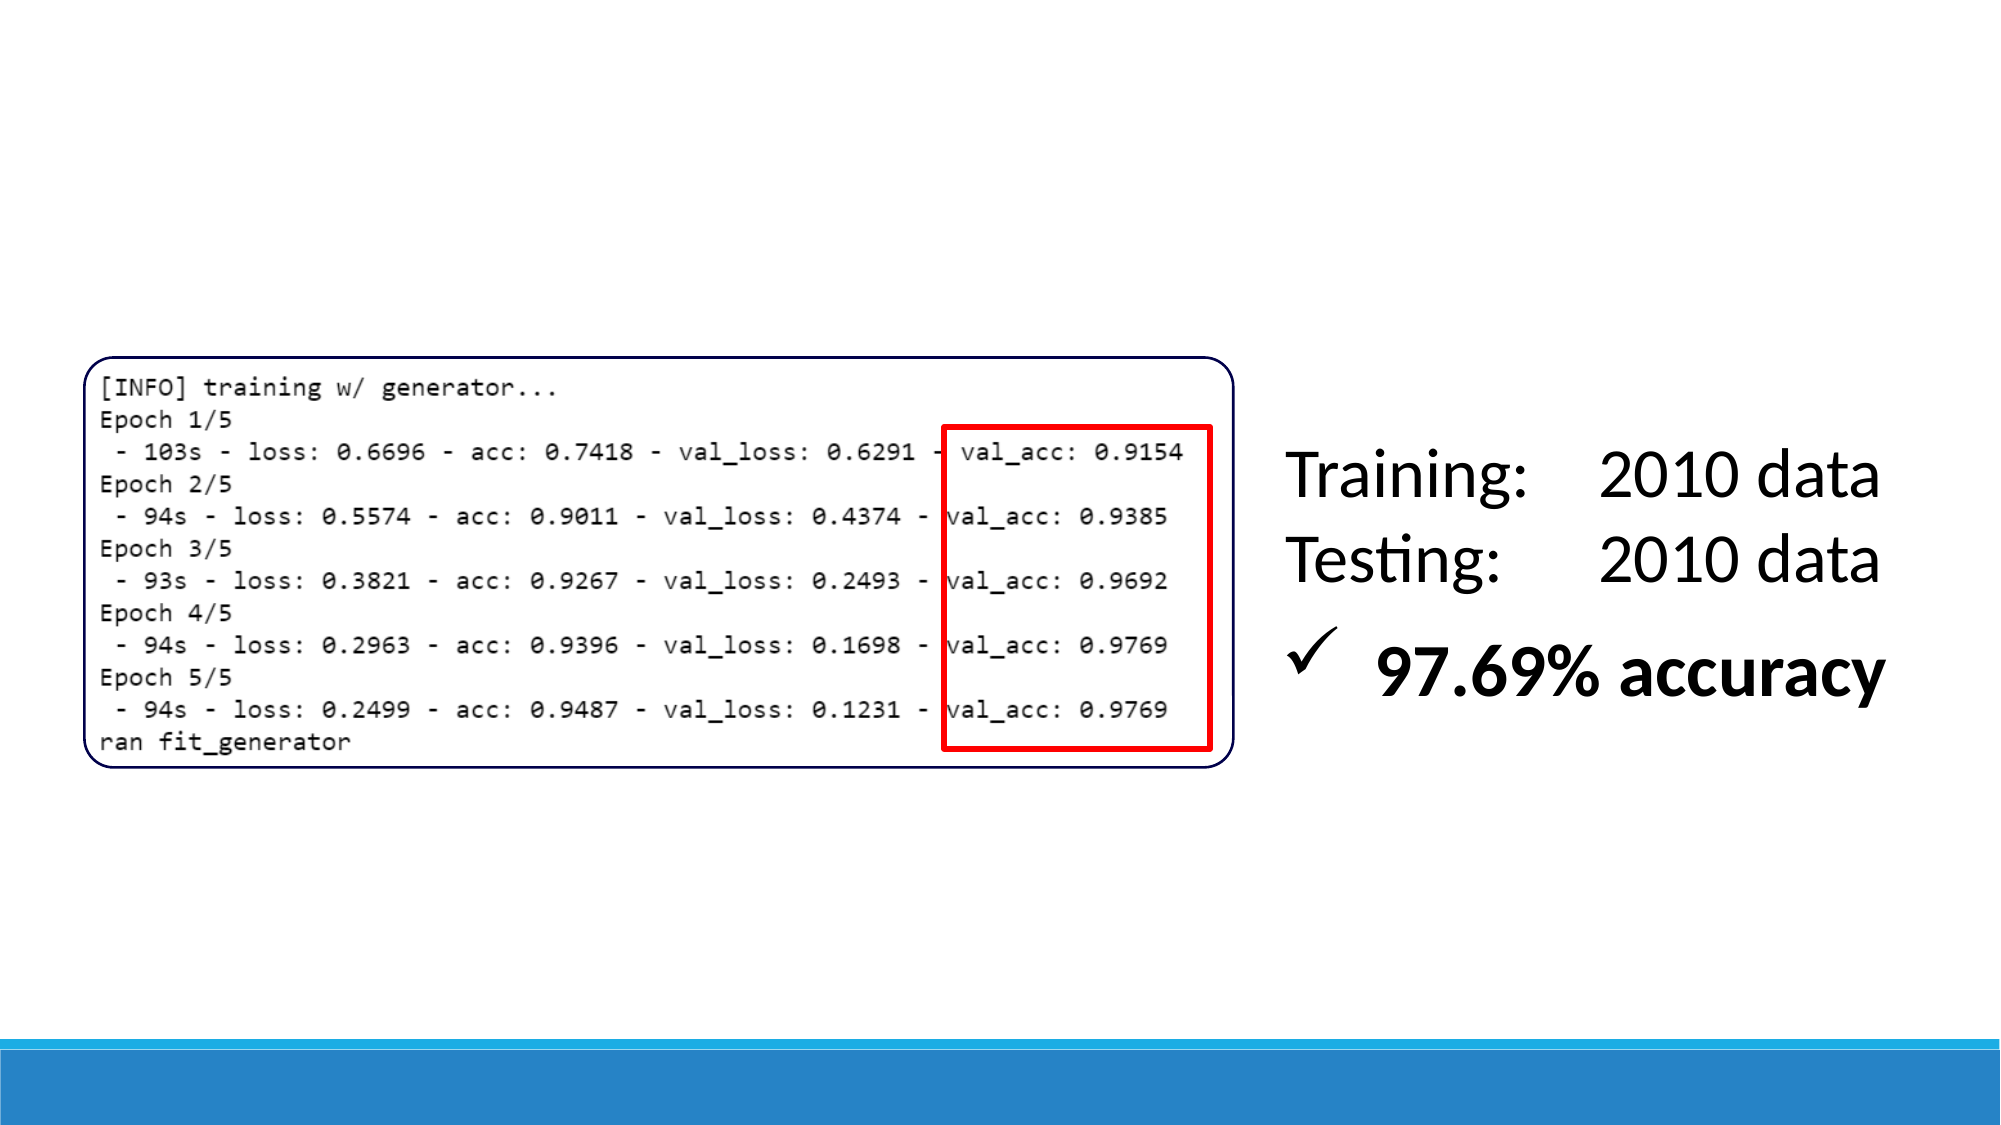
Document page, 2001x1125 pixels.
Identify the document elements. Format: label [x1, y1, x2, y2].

text_box [73, 356, 1927, 768]
